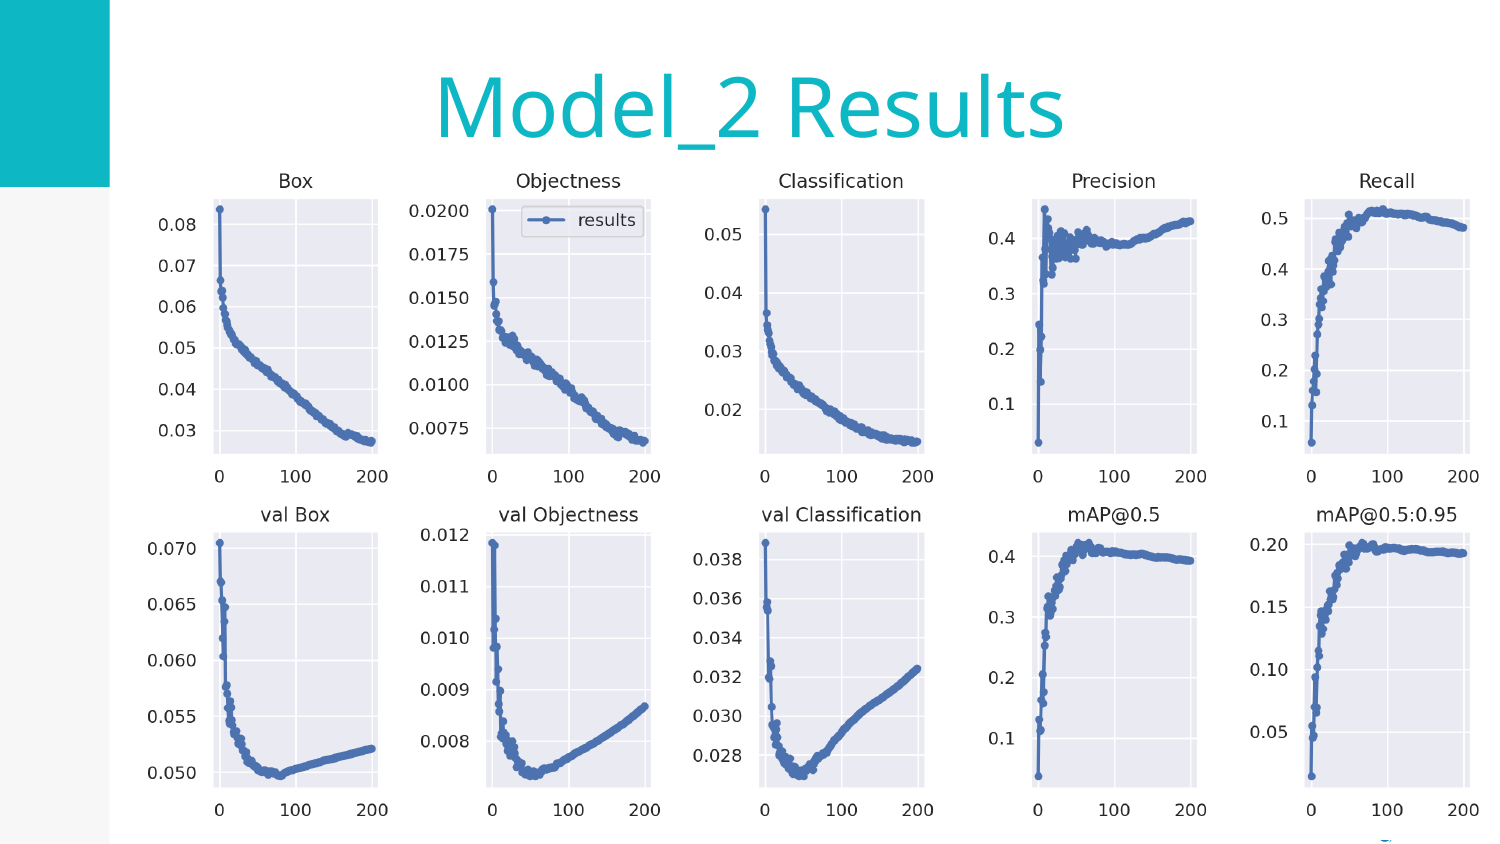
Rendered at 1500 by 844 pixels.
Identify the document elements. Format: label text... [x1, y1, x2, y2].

picture [126, 152, 1500, 844]
title Model_2 Results [243, 33, 1257, 150]
